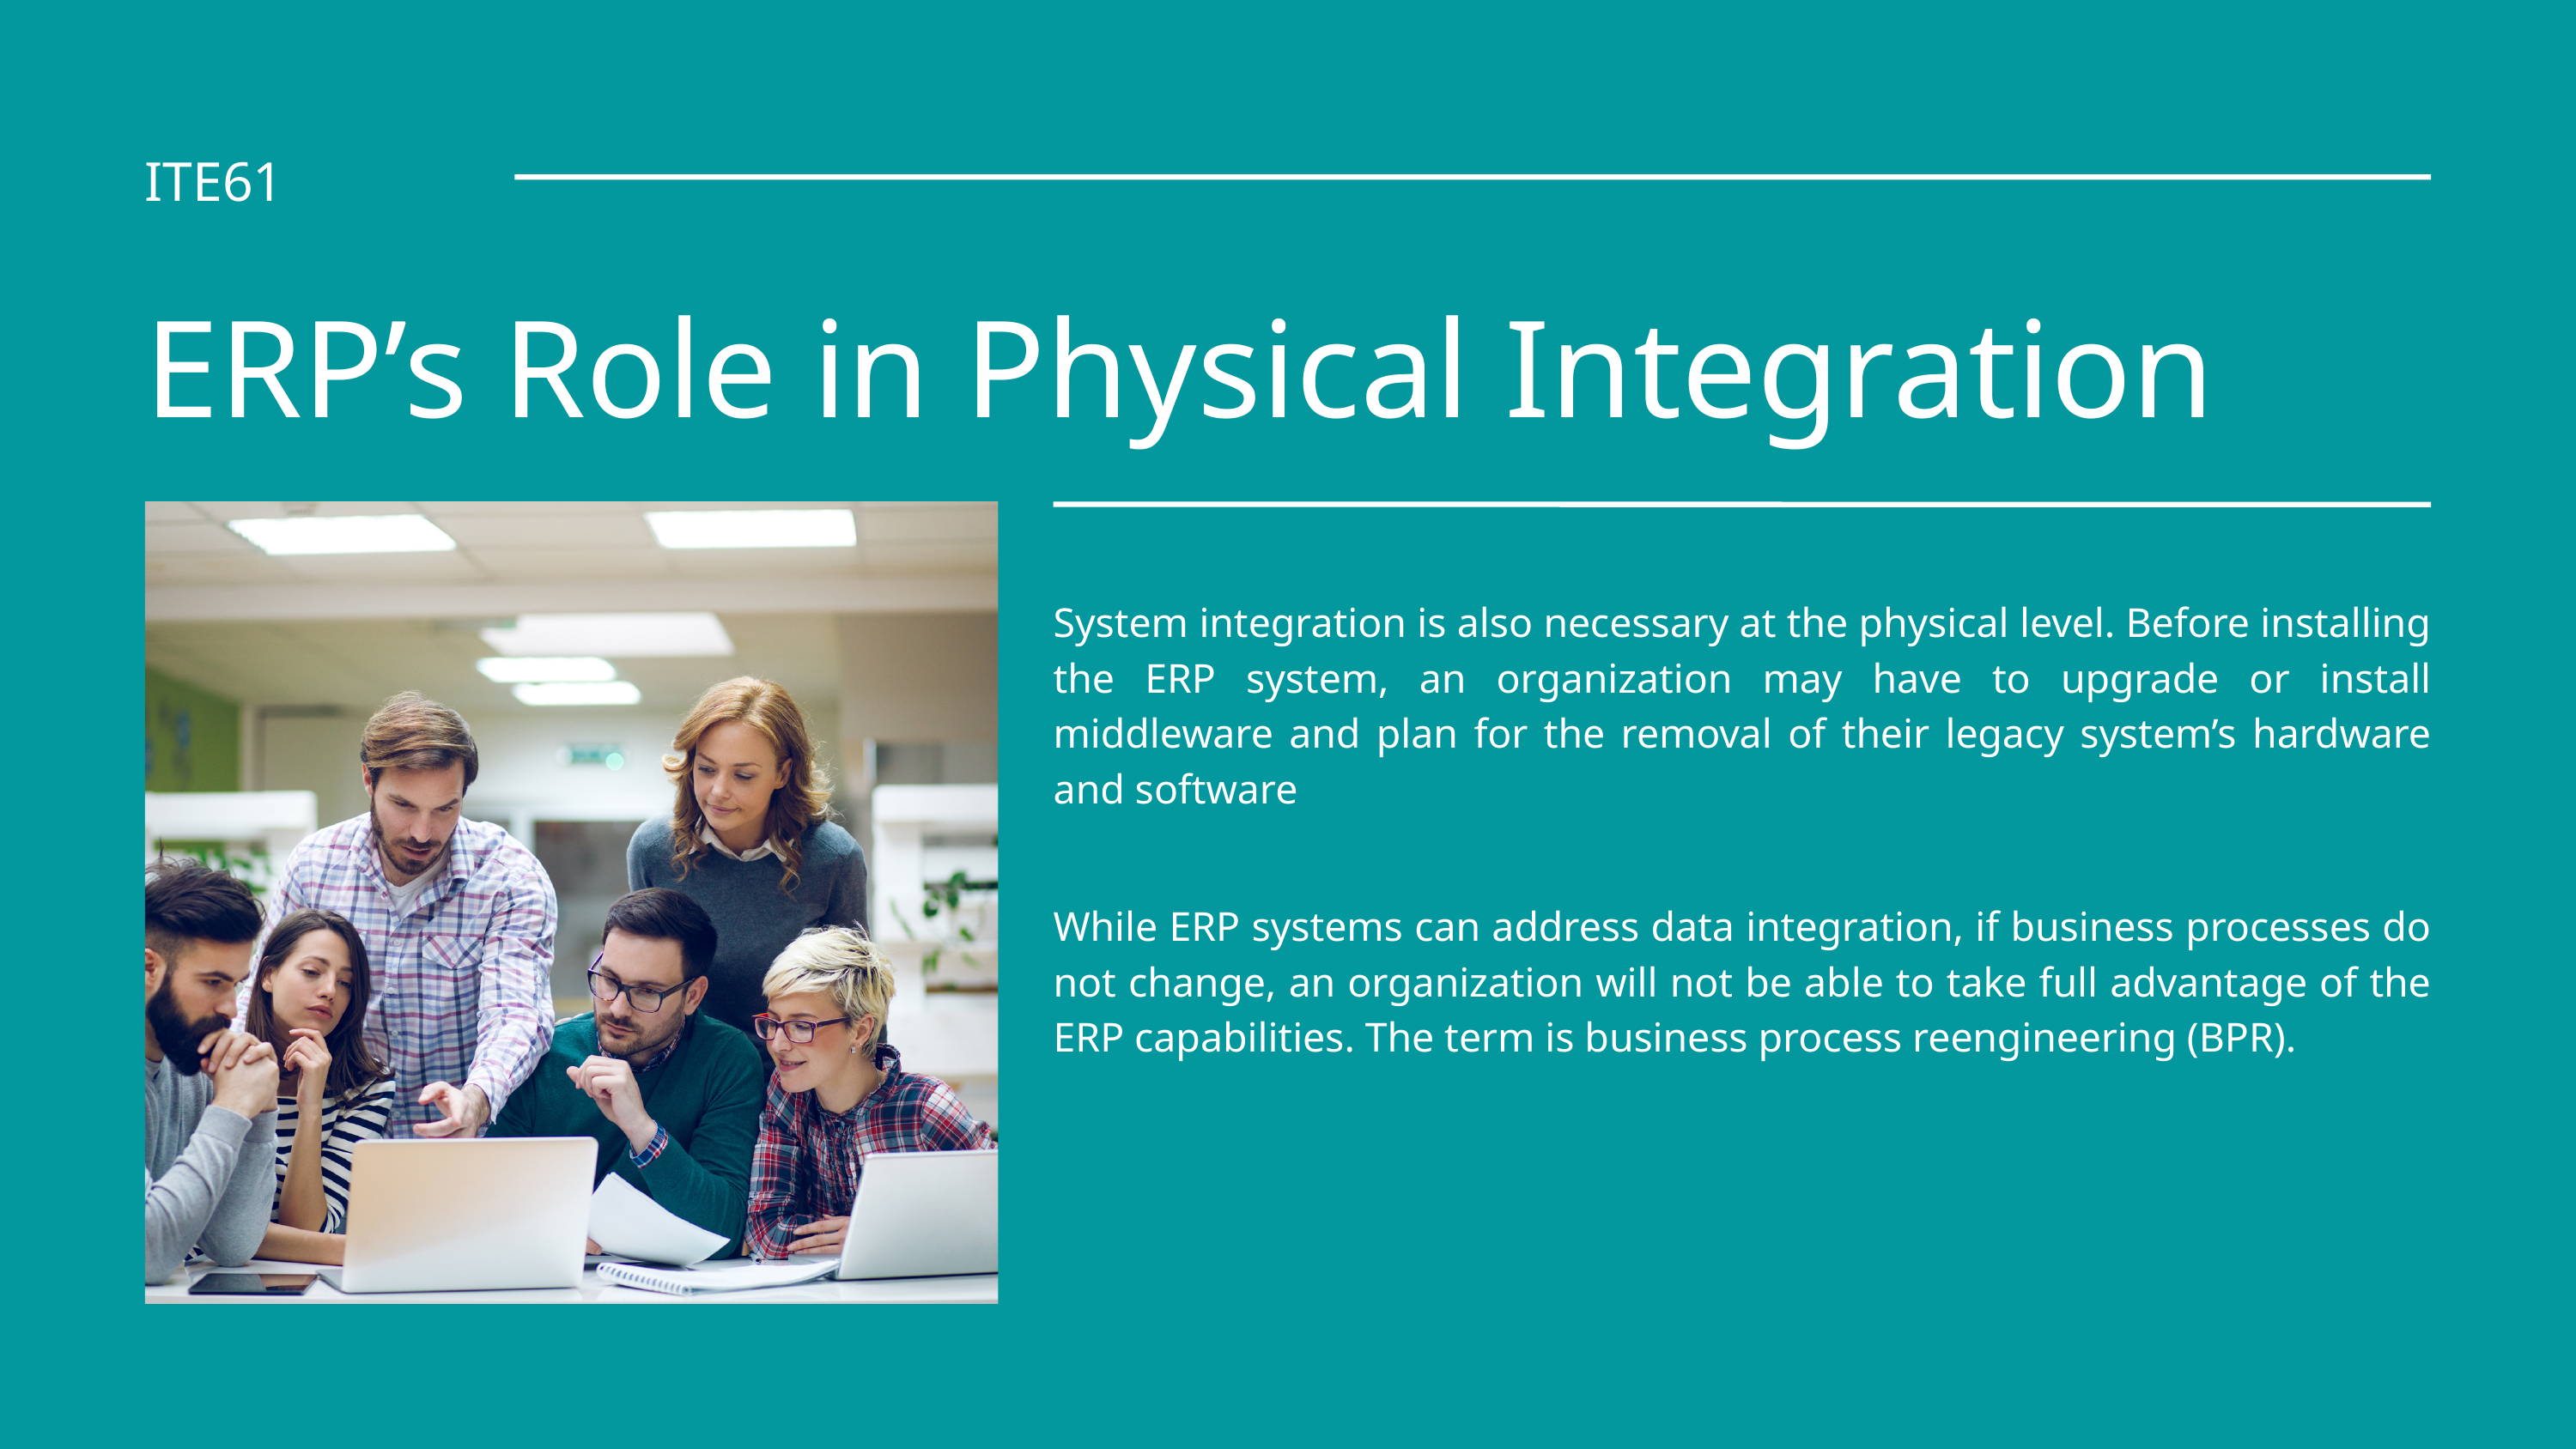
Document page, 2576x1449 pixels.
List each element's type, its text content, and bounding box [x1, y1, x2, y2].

text_box System integration is also necessary at the physical level. Before installing the ERP system, an organization may have to upgrade or install middleware and plan for the removal of their legacy system’s hardware and software [1053, 589, 2432, 812]
text_box ERP’s Role in Physical Integration [144, 296, 2459, 445]
text_box ITE61 [144, 136, 471, 212]
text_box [144, 501, 999, 1304]
text_box While ERP systems can address data integration, if business processes do not change, an organization will not be able to take full advantage of the ERP capabilities. The term is business process reengineering (BPR). [1053, 893, 2432, 1061]
